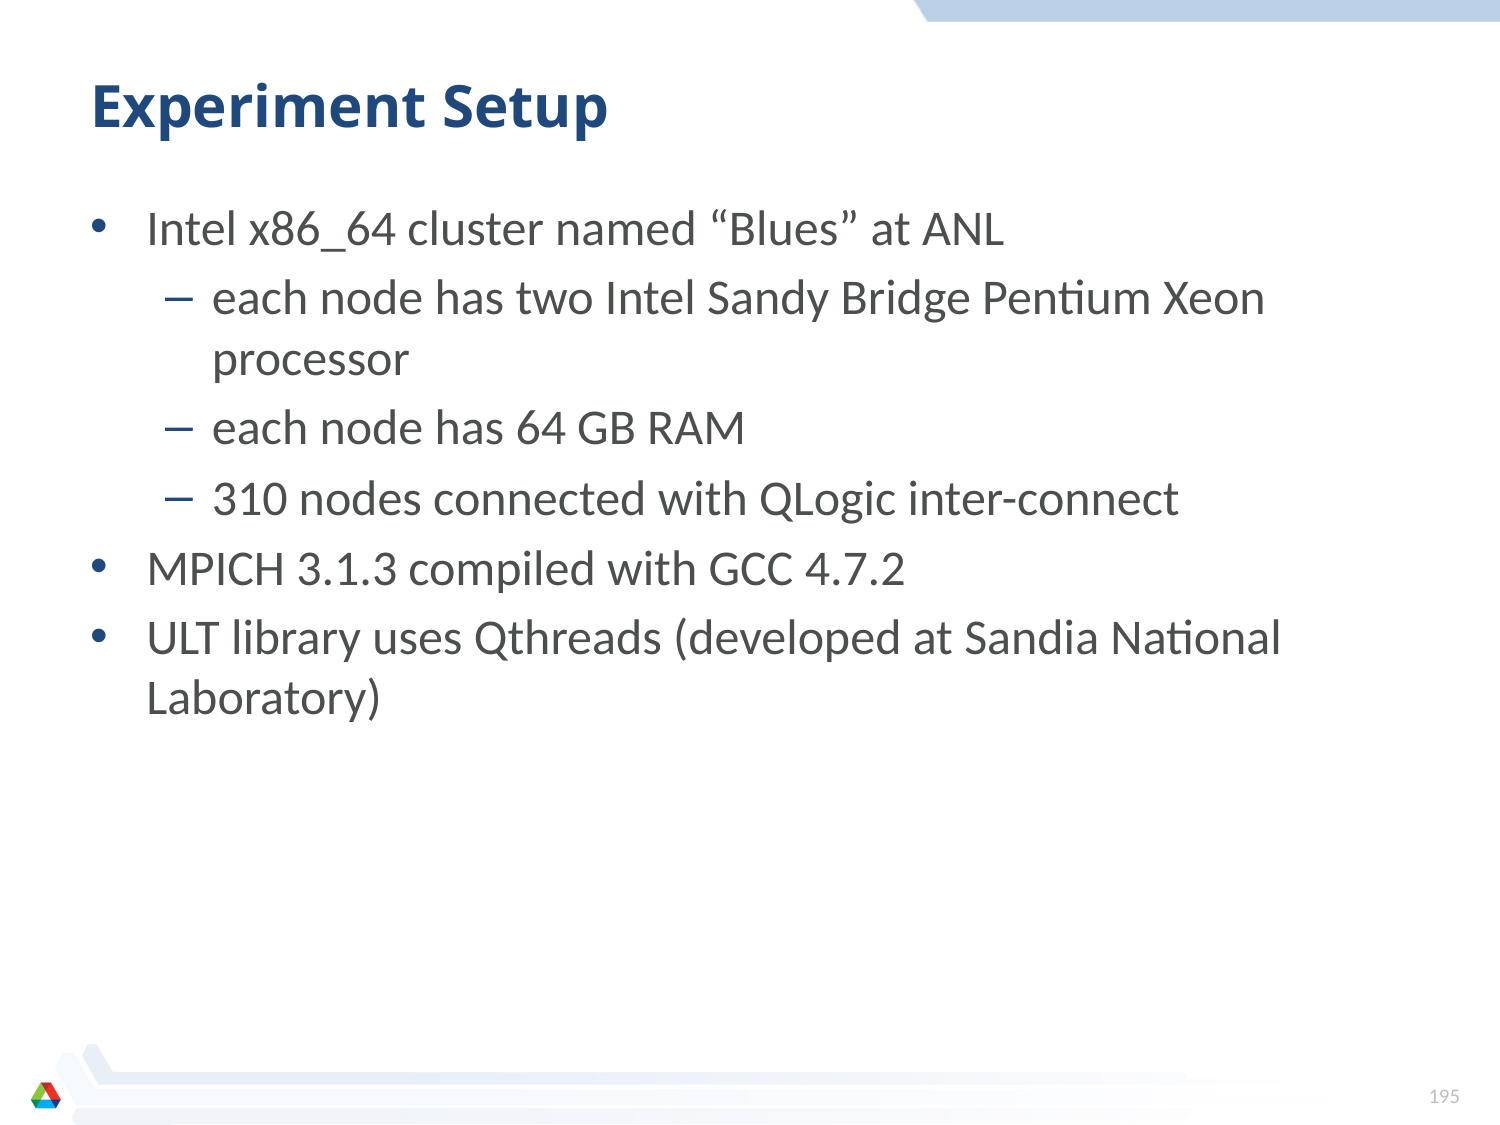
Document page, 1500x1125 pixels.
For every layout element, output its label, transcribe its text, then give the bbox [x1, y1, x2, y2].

slide_number 195 [1125, 1065, 1475, 1125]
title Experiment Setup [75, 45, 1425, 163]
list Intel x86_64 cluster named “Blues” at ANL each node has two Intel Sandy Bridge Pentium Xeon processor each node has 64 GB RAM 310 nodes connected with QLogic inter-connect MPICH 3.1.3 compiled with GCC 4.7.2 ULT library uses Qthreads (developed at Sandia National Laboratory) [75, 187, 1425, 1005]
picture [0, 1039, 1500, 1125]
picture [0, 0, 1500, 22]
